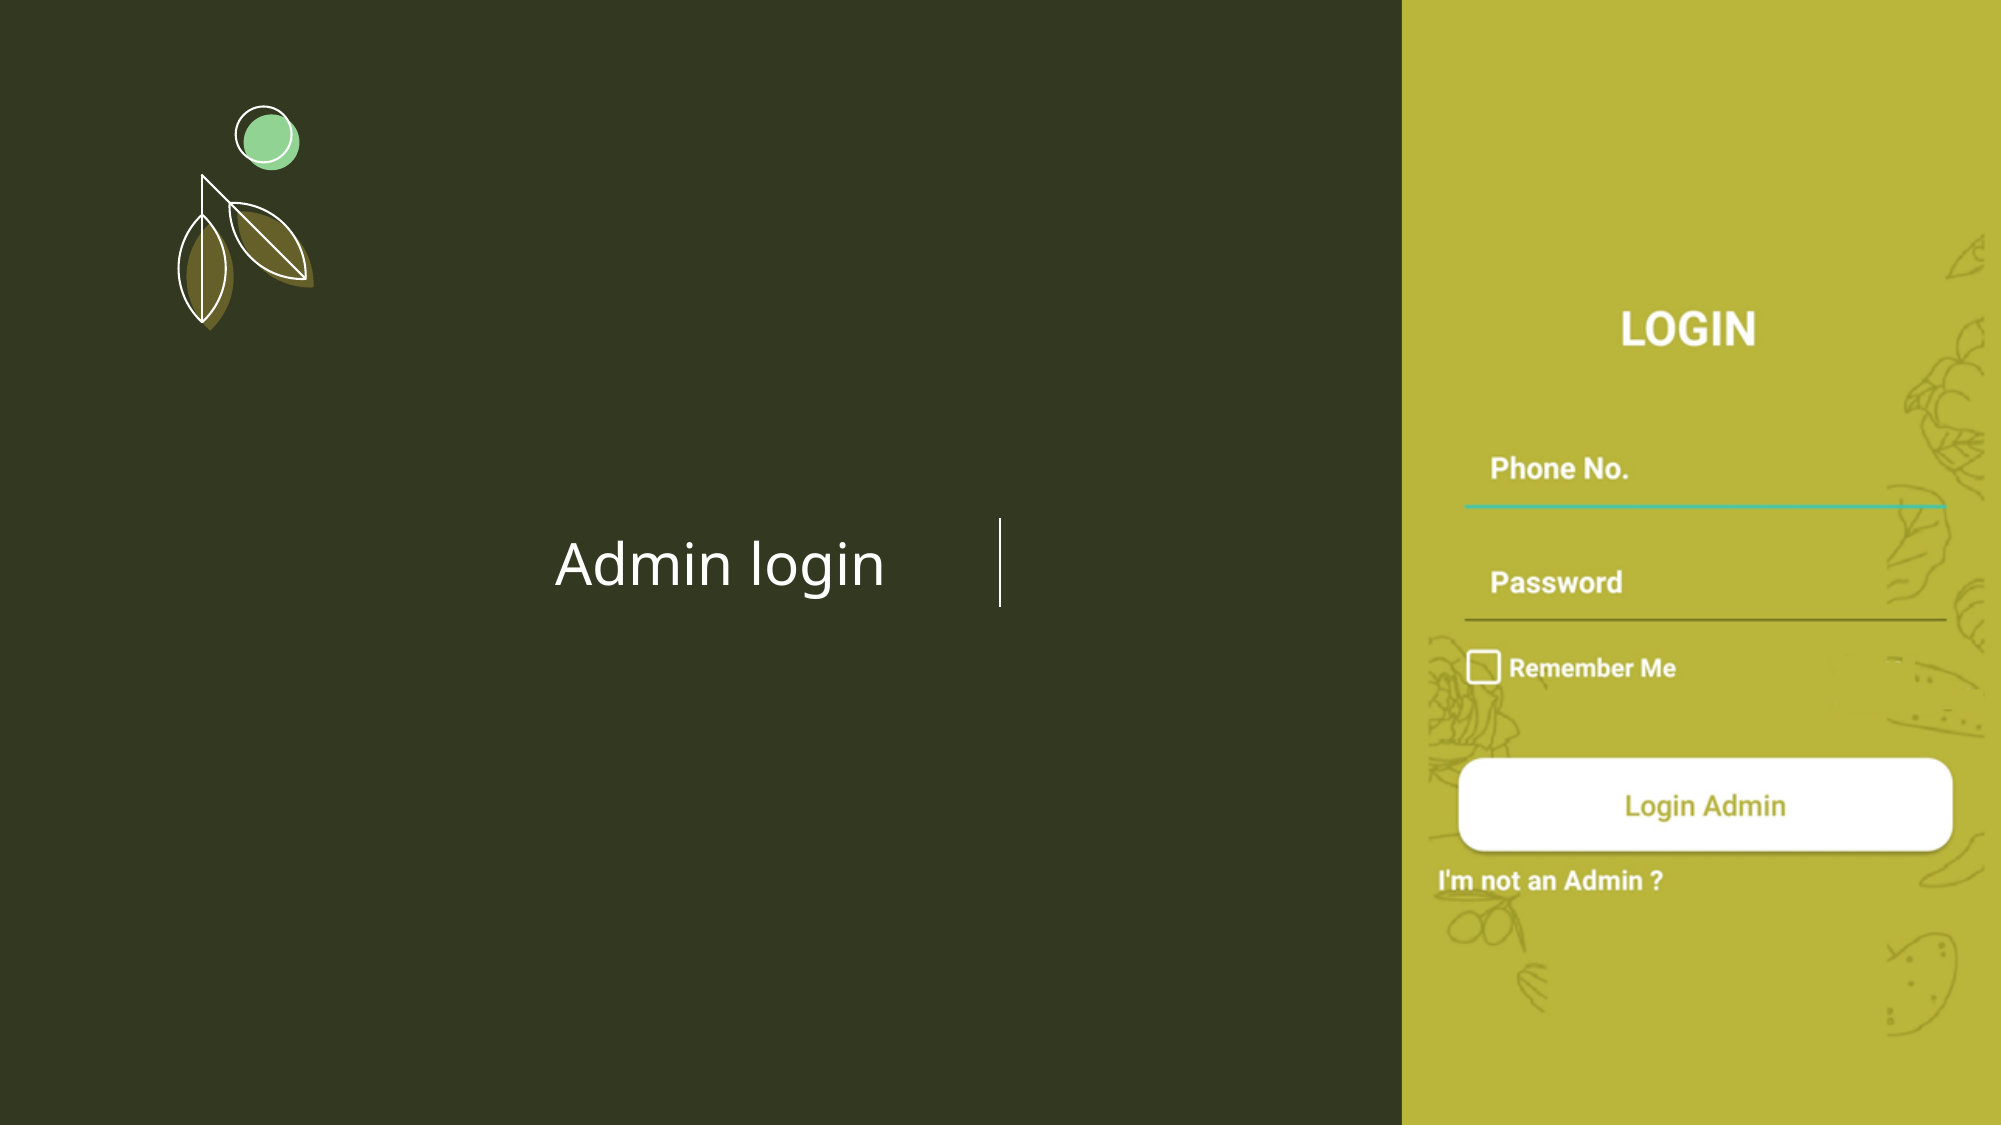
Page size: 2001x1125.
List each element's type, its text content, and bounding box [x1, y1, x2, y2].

text_box Admin login [540, 519, 1396, 605]
picture [1401, 0, 2001, 1125]
